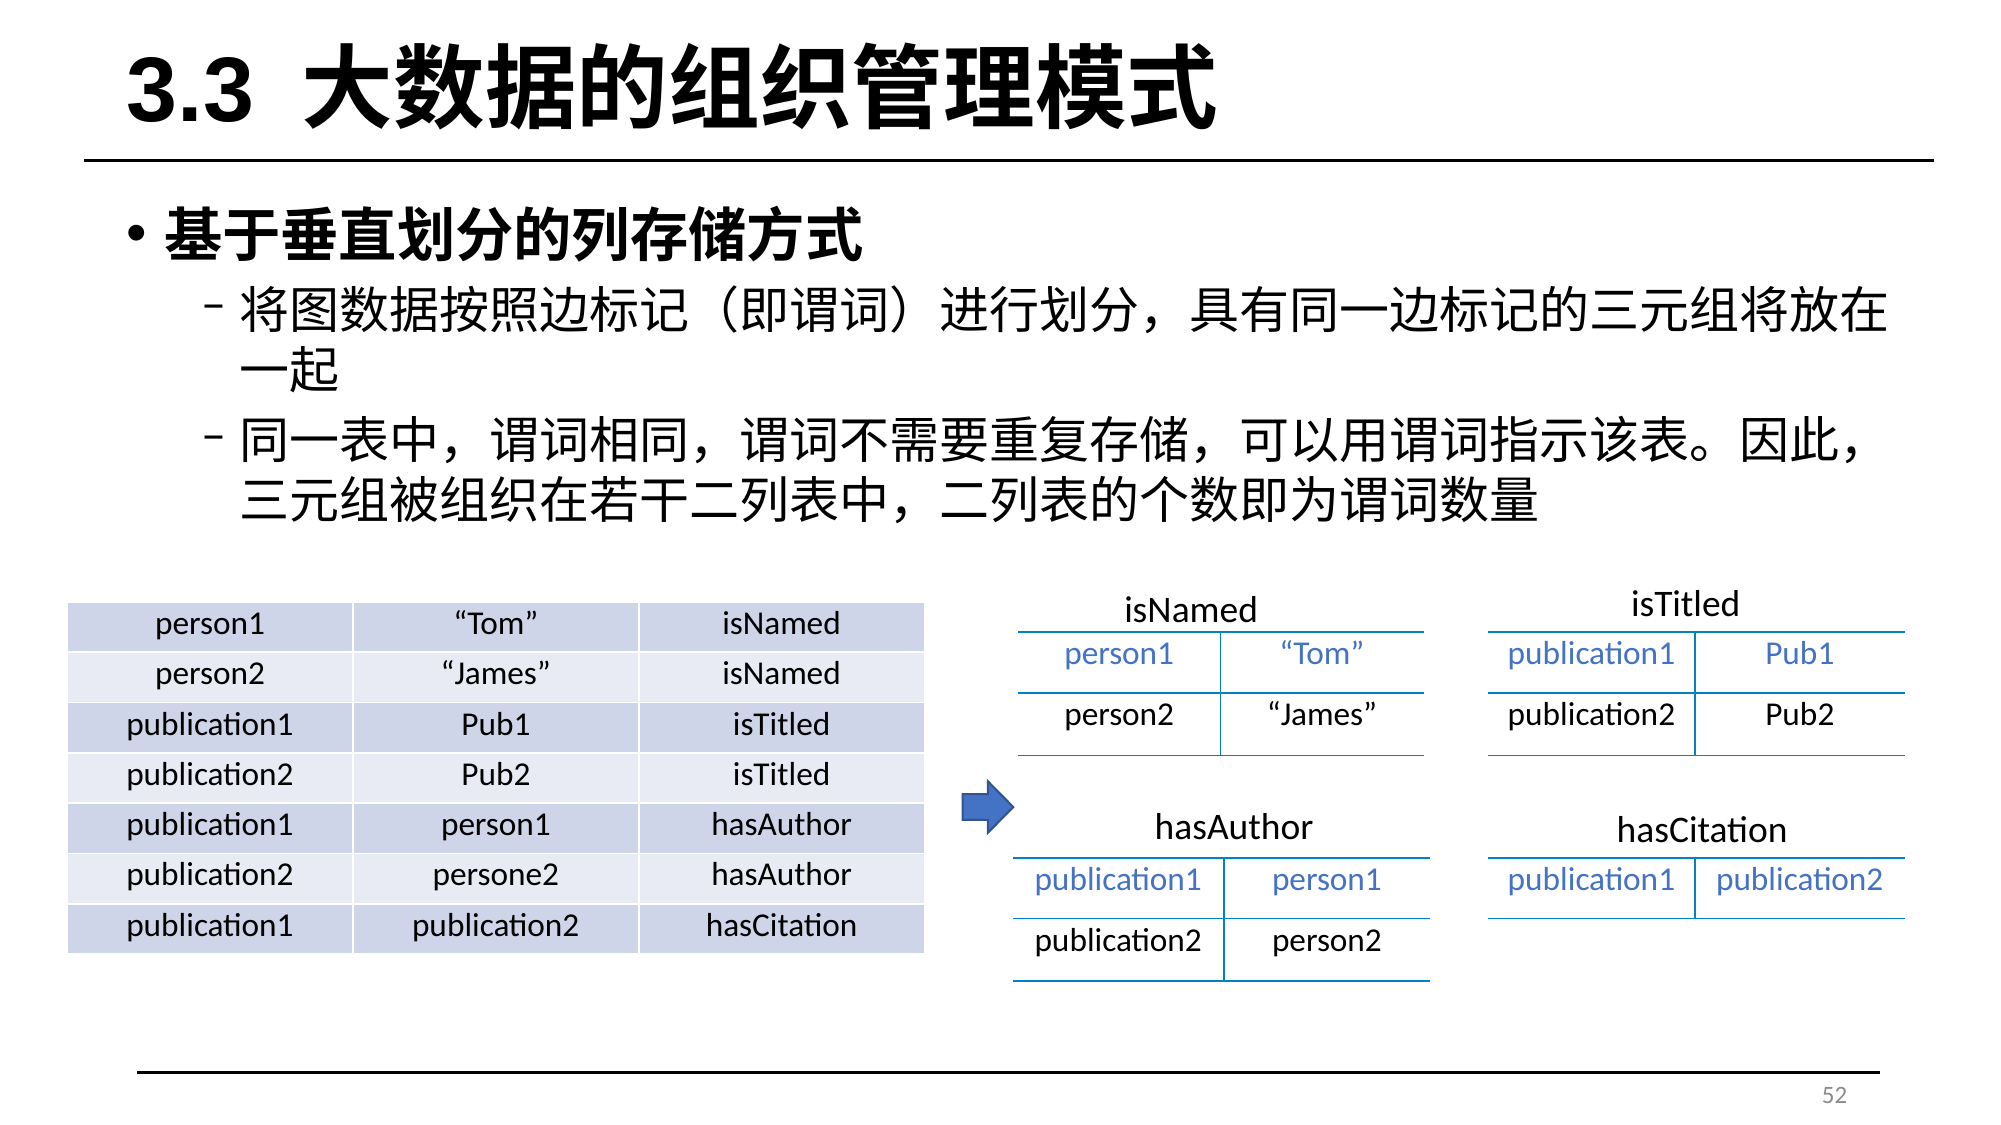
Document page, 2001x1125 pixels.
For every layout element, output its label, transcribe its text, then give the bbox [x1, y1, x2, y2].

table_cell isTitled [640, 754, 924, 802]
table_header isNamed [640, 603, 924, 651]
list 基于垂直划分的列存储方式 将图数据按照边标记（即谓词）进行划分，具有同一边标记的三元组将放在一起 同一表中，谓词相同，谓词不需要重复存储，可以用谓词指示该表。因此，三元组被组织在若干二列表中，二列表的个数即为谓词数量 [111, 190, 1905, 1014]
table_header publication2 [1696, 859, 1905, 918]
table_cell “James” [1221, 694, 1424, 755]
text_box isTitled [1616, 571, 1756, 632]
table_cell publication1 [68, 804, 352, 853]
table_cell publication2 [68, 854, 352, 903]
table_cell hasAuthor [640, 854, 924, 903]
table_cell publication2 [1488, 694, 1694, 755]
table_cell publication2 [354, 905, 638, 953]
table_cell isTitled [640, 703, 924, 752]
table_header publication1 [1013, 859, 1223, 918]
text_box hasCitation [1601, 797, 1803, 857]
table_cell hasCitation [640, 905, 924, 953]
table_header person1 [1225, 859, 1430, 918]
table_cell publication1 [68, 703, 352, 752]
table_cell persone2 [354, 854, 638, 903]
table_header Pub1 [1696, 633, 1905, 692]
table_cell hasAuthor [640, 804, 924, 853]
text_box hasAuthor [1139, 794, 1329, 855]
table_cell publication2 [1013, 919, 1223, 980]
table_cell isNamed [640, 653, 924, 702]
table_cell person2 [1225, 919, 1430, 980]
table_cell publication1 [68, 905, 352, 953]
table_cell person1 [354, 804, 638, 853]
table_header publication1 [1488, 633, 1694, 692]
text_box [961, 778, 1015, 836]
table_cell person2 [68, 653, 352, 702]
text_box isNamed [1109, 577, 1274, 638]
table_header “Tom” [354, 603, 638, 651]
table_cell person2 [1018, 694, 1220, 755]
table_header person1 [1018, 633, 1220, 692]
table_cell Pub2 [354, 754, 638, 802]
title 3.3 大数据的组织管理模式 [111, 22, 1905, 161]
table_header person1 [68, 603, 352, 651]
table_cell Pub2 [1696, 694, 1905, 755]
table_header “Tom” [1221, 633, 1424, 692]
table_cell Pub1 [354, 703, 638, 752]
table_cell “James” [354, 653, 638, 702]
table_cell publication2 [68, 754, 352, 802]
table_header publication1 [1488, 859, 1694, 918]
slide_number 52 [1412, 1063, 1863, 1124]
